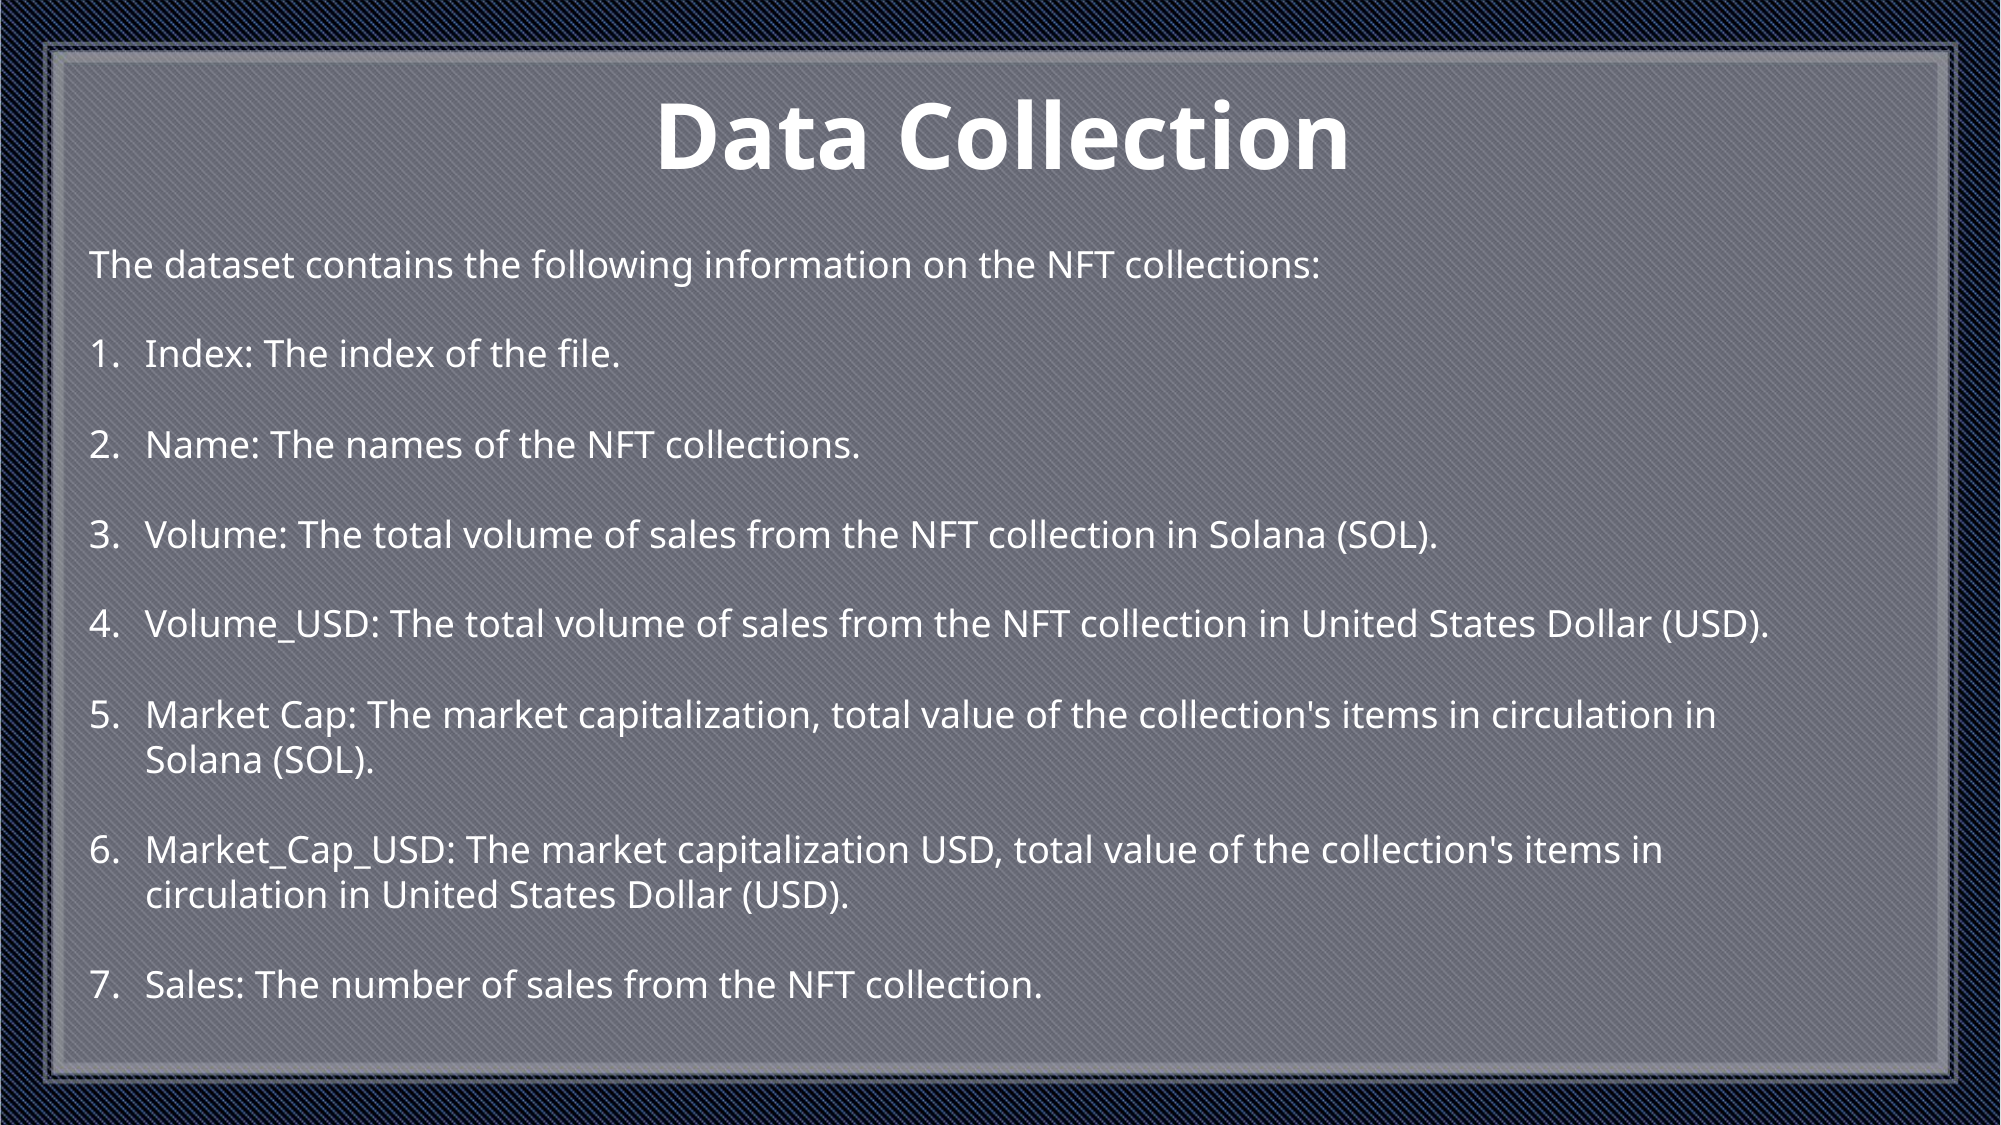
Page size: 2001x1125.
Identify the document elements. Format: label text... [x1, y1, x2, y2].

text_box 7. Sales: The number of sales from the NFT collection. [88, 958, 1077, 1007]
text_box 3. Volume: The total volume of sales from the NFT collection in Solana (SOL). 4. Volume_USD: The total volume of sales from the NFT collection in United States Dollar (USD). [88, 508, 1814, 646]
text_box [0, 0, 2000, 1125]
text_box The dataset contains the following information on the NFT collections: 1. Index: The index of the file. [88, 239, 1369, 376]
text_box 6. Market_Cap_USD: The market capitalization USD, total value of the collection's items in circulation in United States Dollar (USD). [88, 823, 1736, 917]
text_box 5. Market Cap: The market capitalization, total value of the collection's items in circulation in Solana (SOL). [88, 688, 1798, 782]
text_box Data Collection [654, 75, 1372, 188]
text_box 2. Name: The names of the NFT collections. [88, 418, 904, 467]
